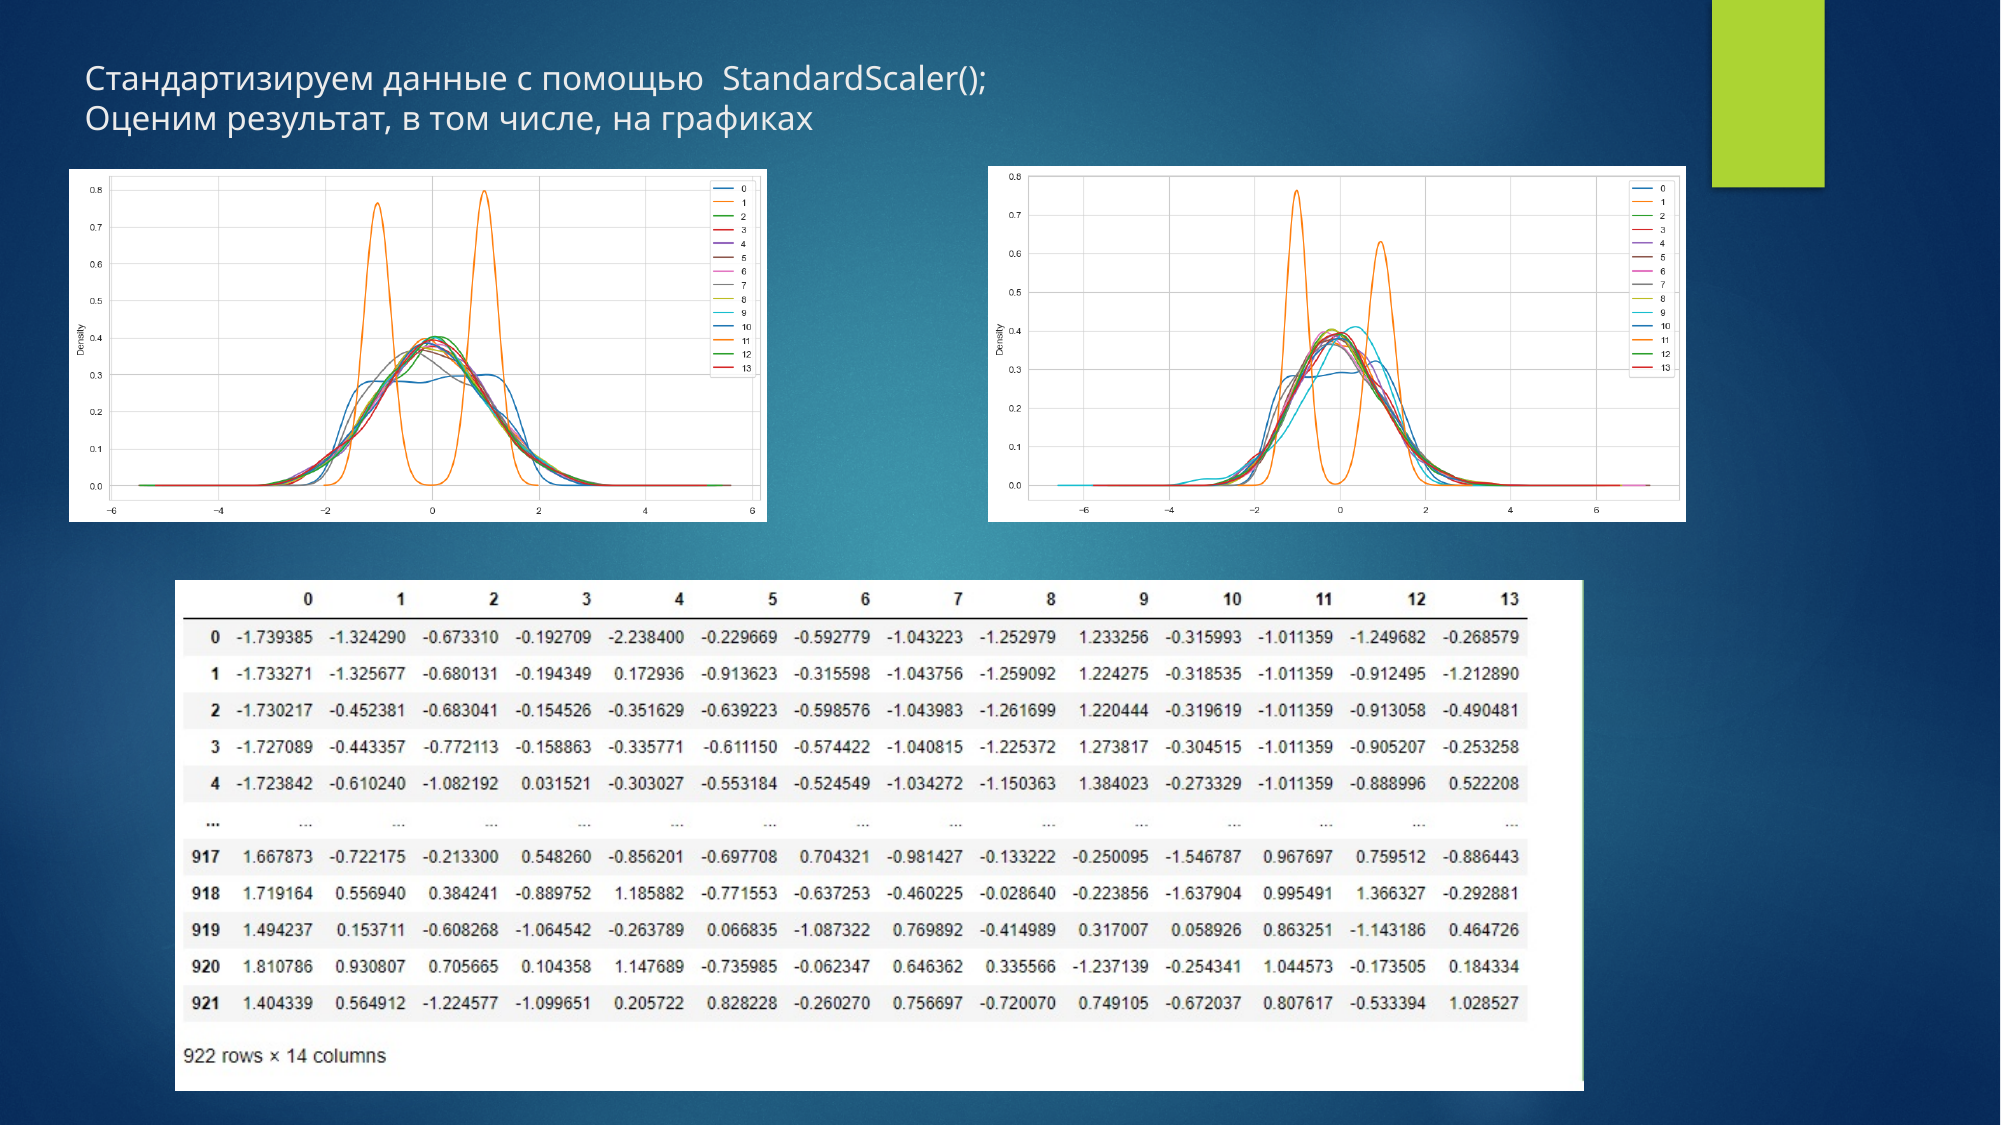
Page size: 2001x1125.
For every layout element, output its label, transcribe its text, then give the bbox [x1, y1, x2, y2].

picture [988, 0, 1687, 522]
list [68, 169, 767, 522]
picture [0, 437, 1585, 1125]
title Стандартизируем данные с помощью StandardScaler(); Оценим результат, в том числе, на графиках [69, 50, 1463, 170]
